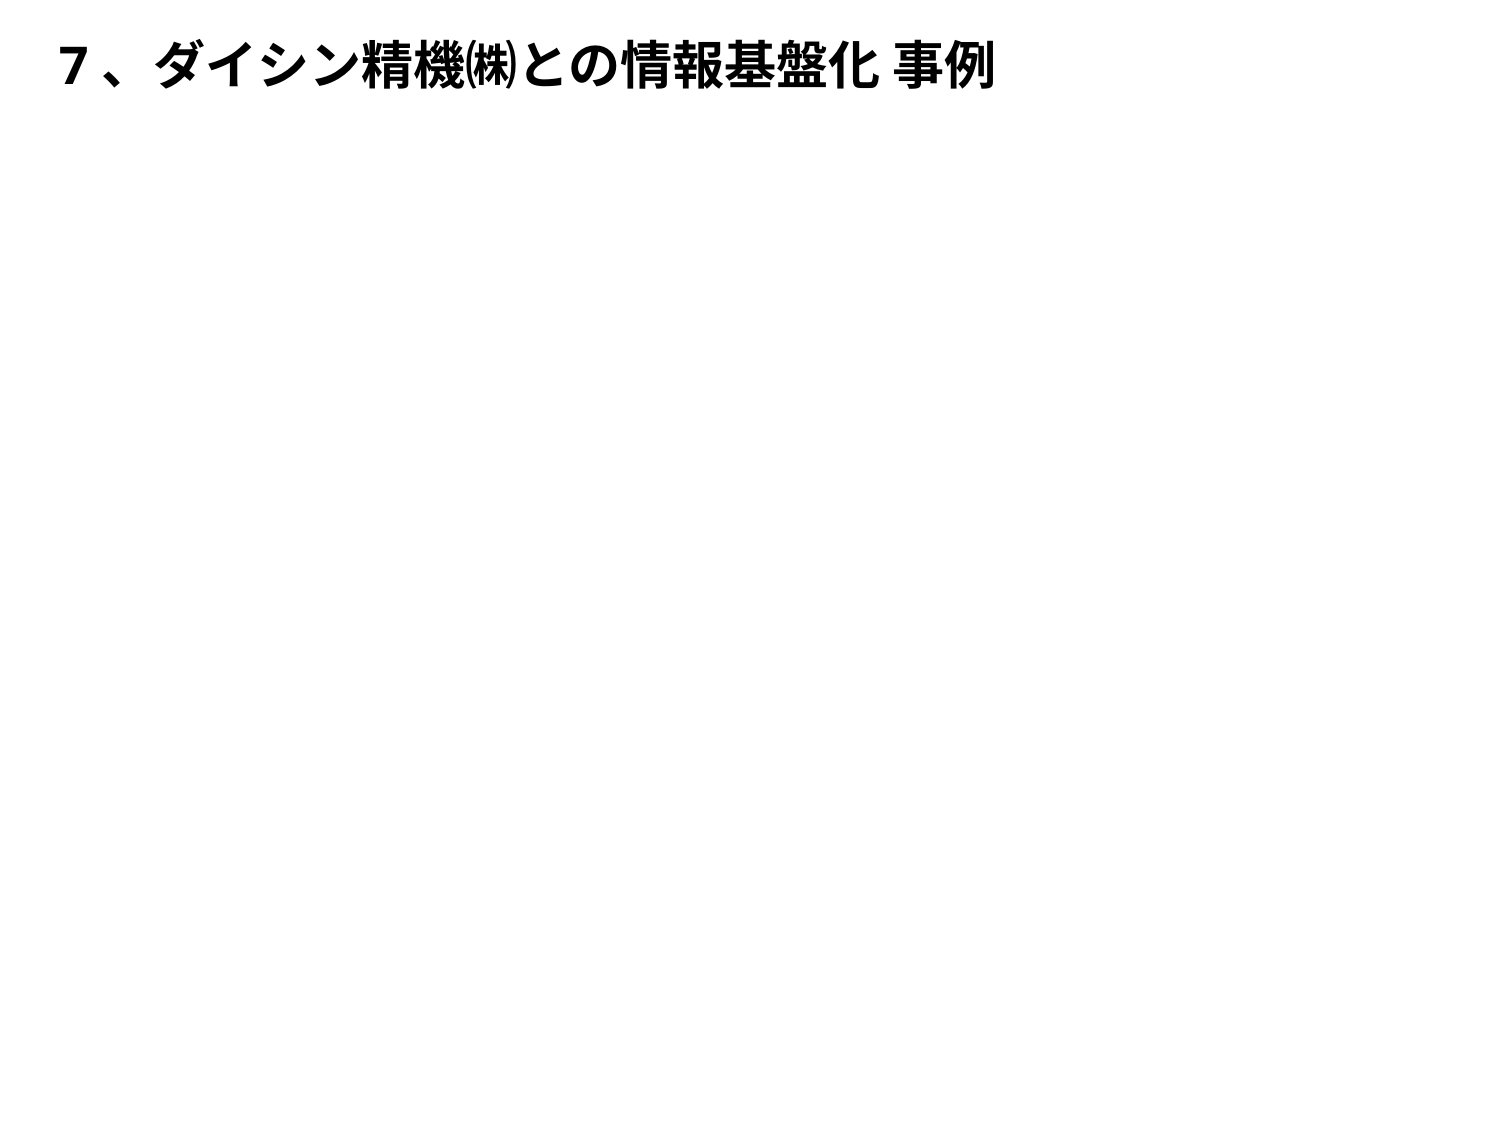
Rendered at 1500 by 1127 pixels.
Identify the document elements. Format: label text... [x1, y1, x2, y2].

text_box 7、ダイシン精機㈱との情報基盤化 事例 [0, 32, 1500, 110]
